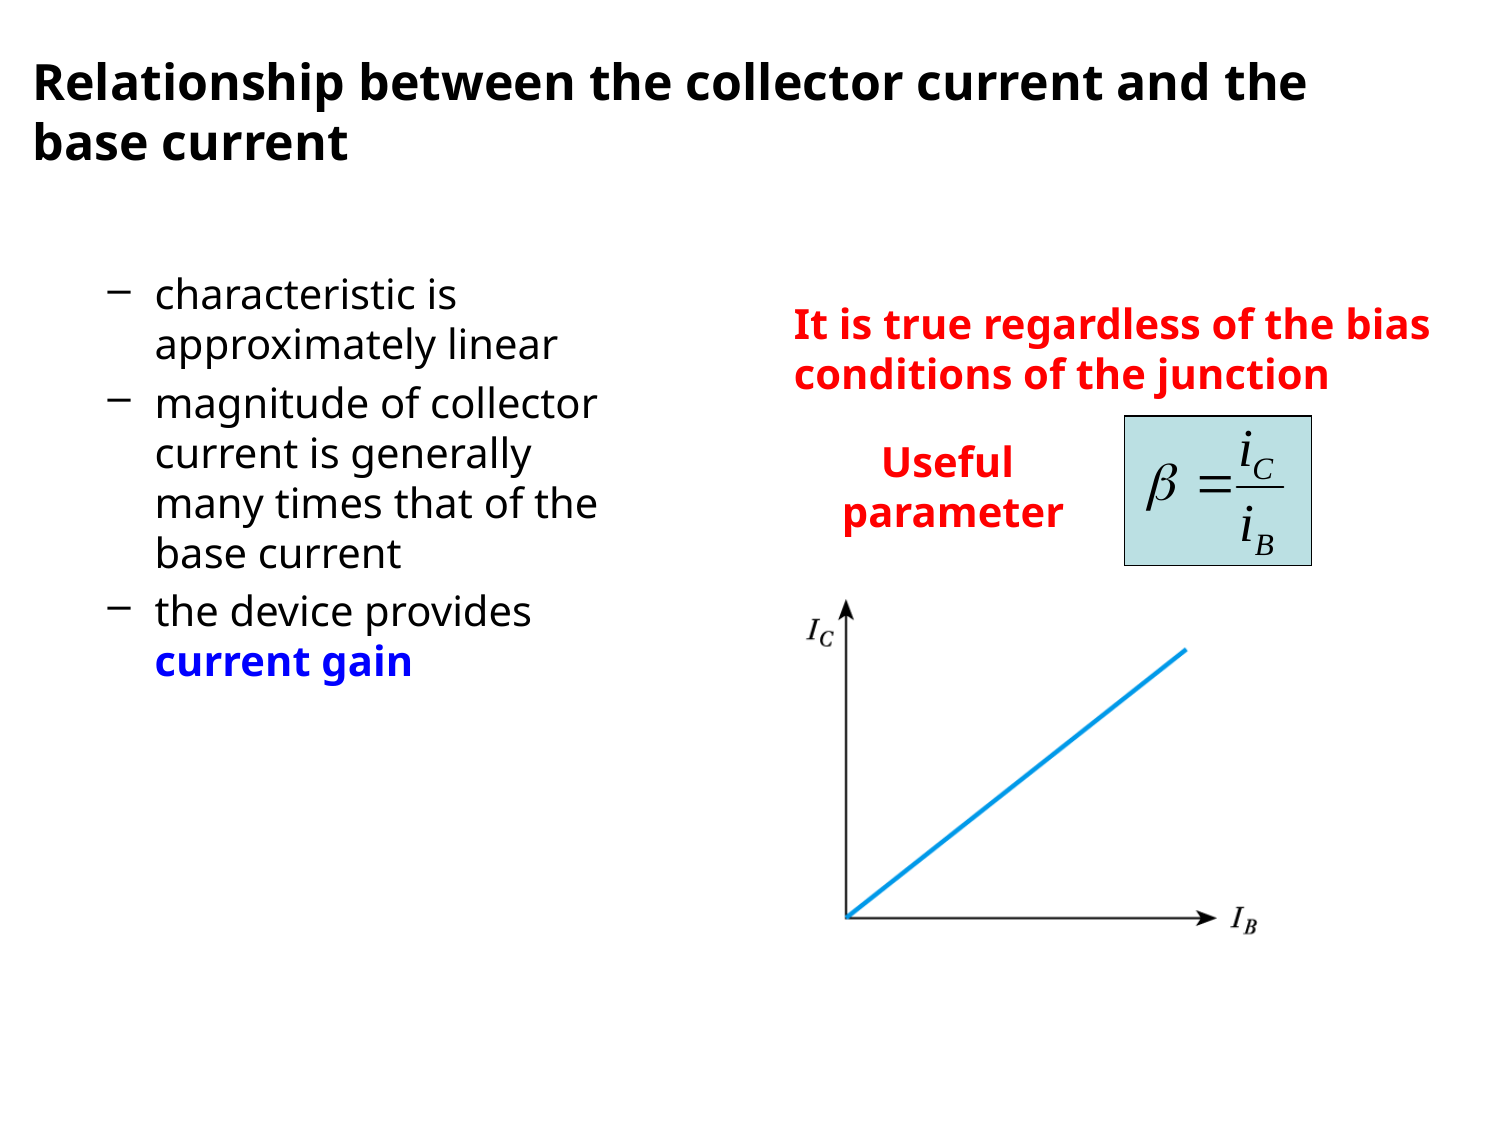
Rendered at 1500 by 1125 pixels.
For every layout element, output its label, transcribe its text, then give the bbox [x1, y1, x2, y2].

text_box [1136, 415, 1293, 567]
list Relationship between the collector current and the base current characteristic is approximately linear magnitude of collector current is generally many times that of the base current the device provides current gain [17, 42, 1368, 716]
text_box It is true regardless of the bias conditions of the junction [779, 290, 1457, 406]
text_box [1293, 415, 1312, 566]
picture [797, 594, 1265, 945]
text_box Useful parameter [827, 428, 1079, 544]
text_box [1124, 415, 1136, 566]
